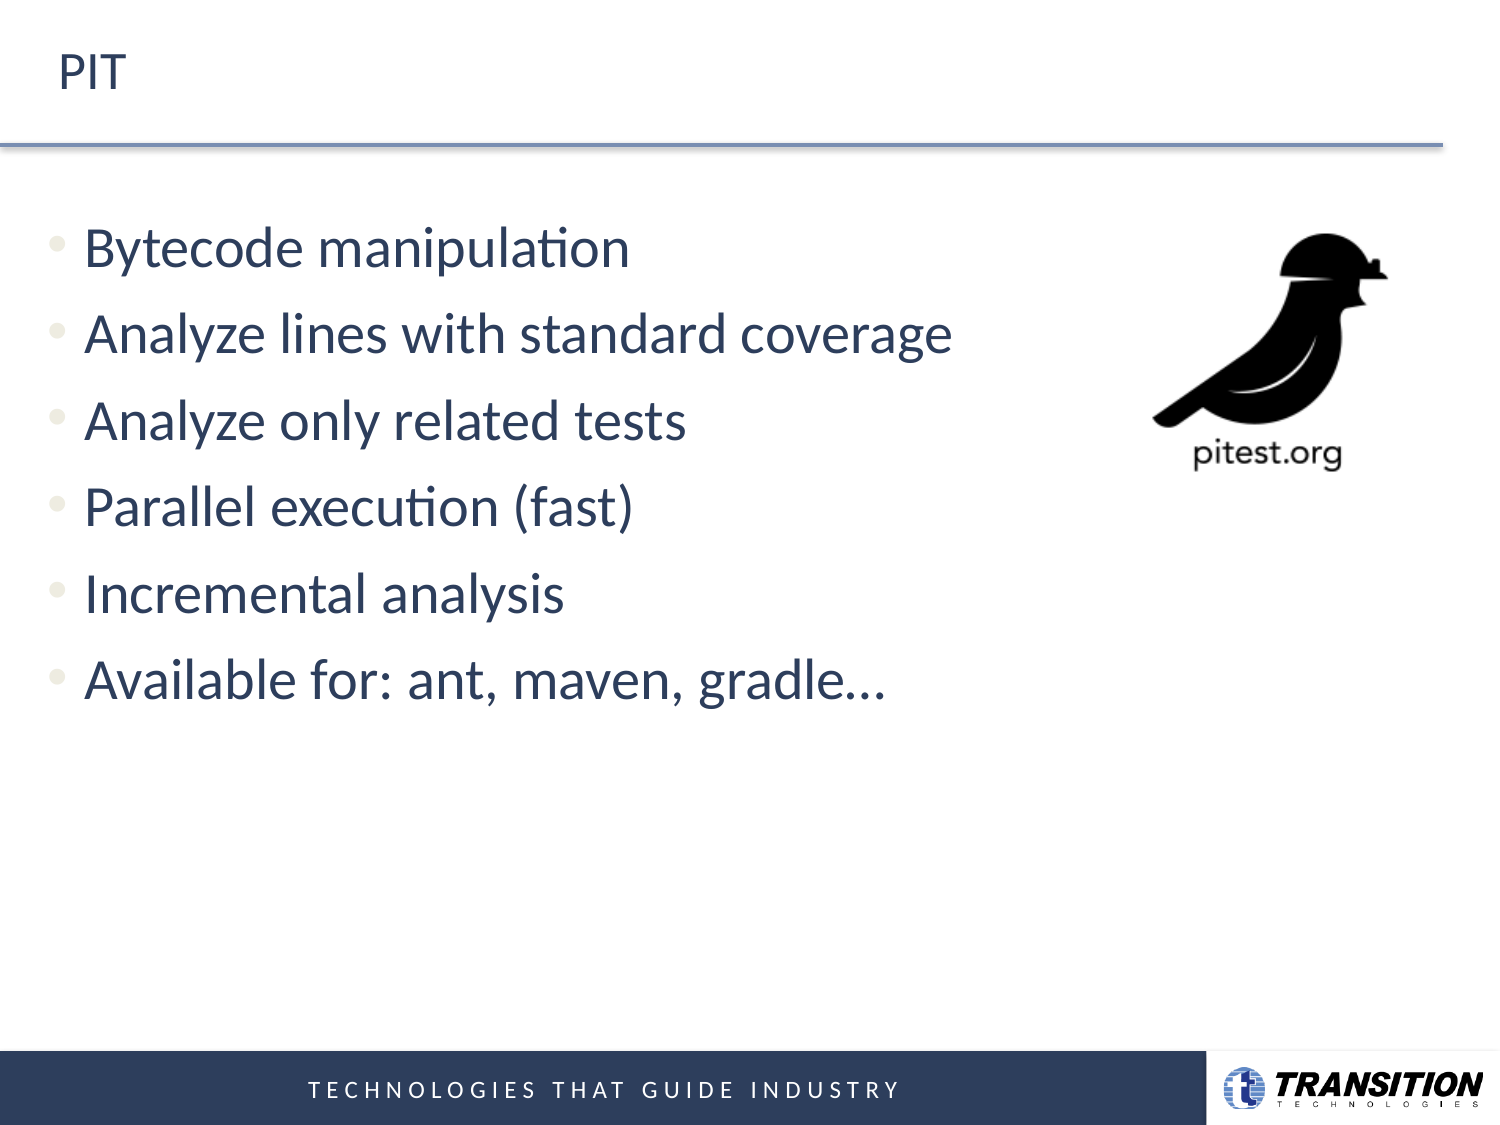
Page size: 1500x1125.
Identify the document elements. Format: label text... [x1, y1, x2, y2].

title PIT [0, 0, 1500, 145]
list Bytecode manipulation Analyze lines with standard coverage Analyze only related tests Parallel execution (fast) Incremental analysis Available for: ant, maven, gradle… [0, 201, 1500, 997]
picture [1112, 201, 1429, 515]
